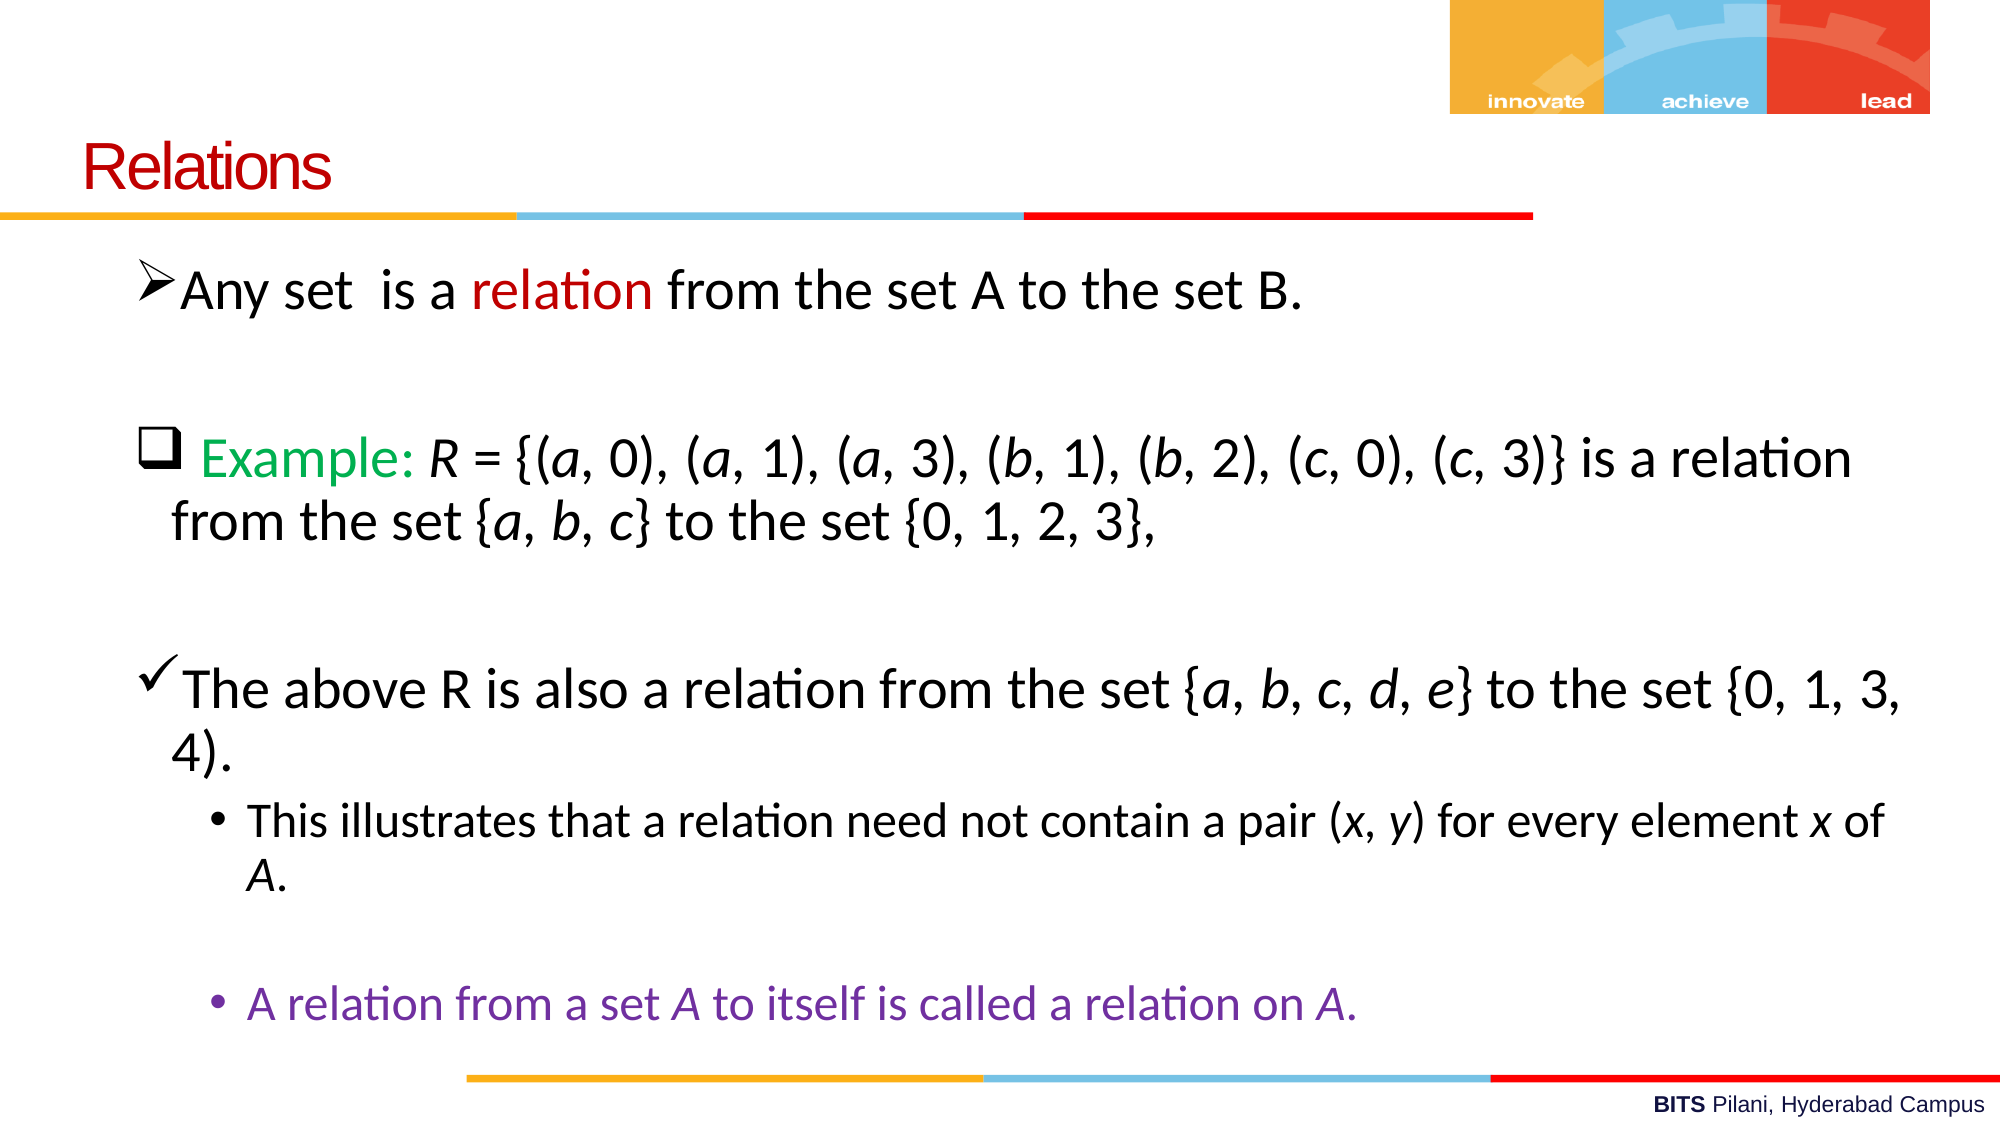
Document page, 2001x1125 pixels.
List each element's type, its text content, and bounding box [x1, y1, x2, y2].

picture [1449, 0, 1930, 114]
list Relations [66, 120, 1450, 213]
